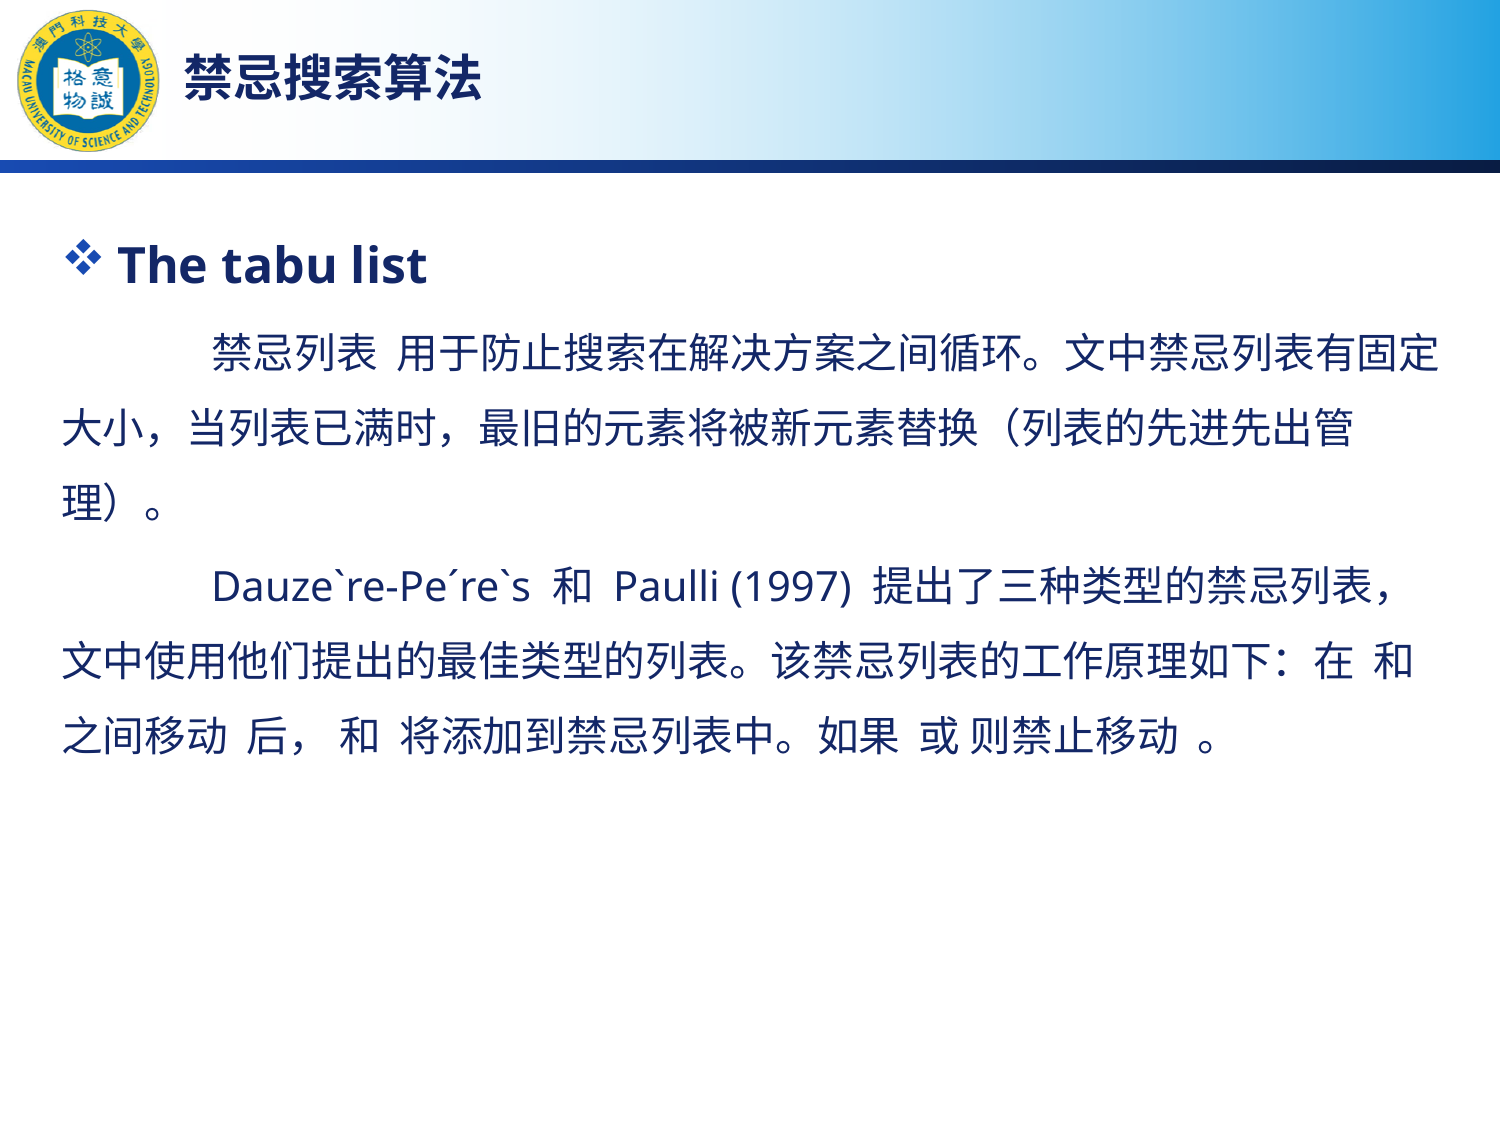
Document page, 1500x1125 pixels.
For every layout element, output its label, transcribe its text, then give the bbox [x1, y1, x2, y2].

text_box 禁忌搜索算法 [164, 45, 498, 115]
picture [17, 9, 160, 152]
